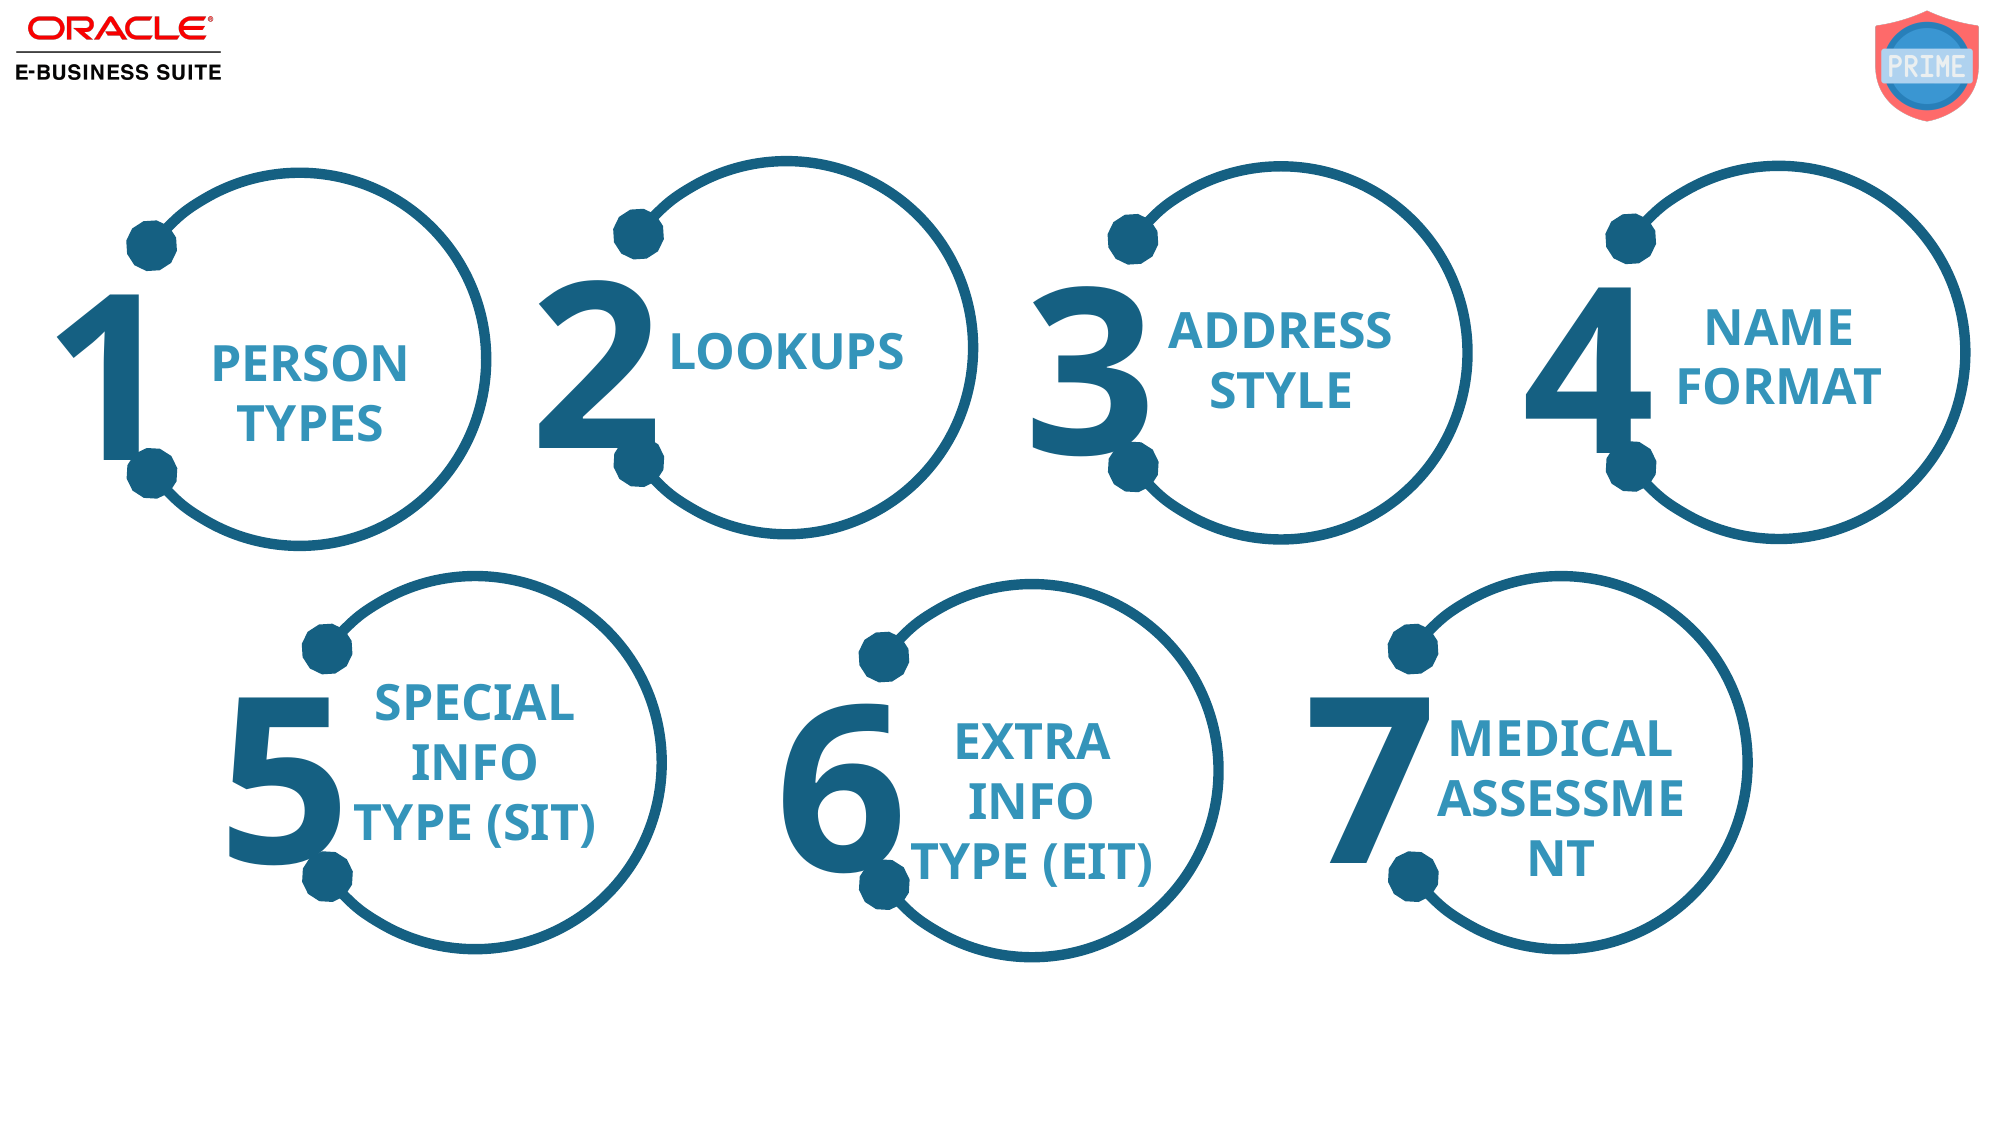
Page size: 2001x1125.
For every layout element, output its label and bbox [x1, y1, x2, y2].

picture [16, 15, 222, 81]
text_box [1513, 165, 1966, 540]
text_box [1305, 575, 1749, 950]
text_box [48, 172, 487, 547]
picture [1868, 7, 1986, 125]
text_box [1016, 165, 1468, 540]
text_box [764, 583, 1220, 958]
text_box [211, 575, 663, 950]
text_box [522, 160, 974, 535]
